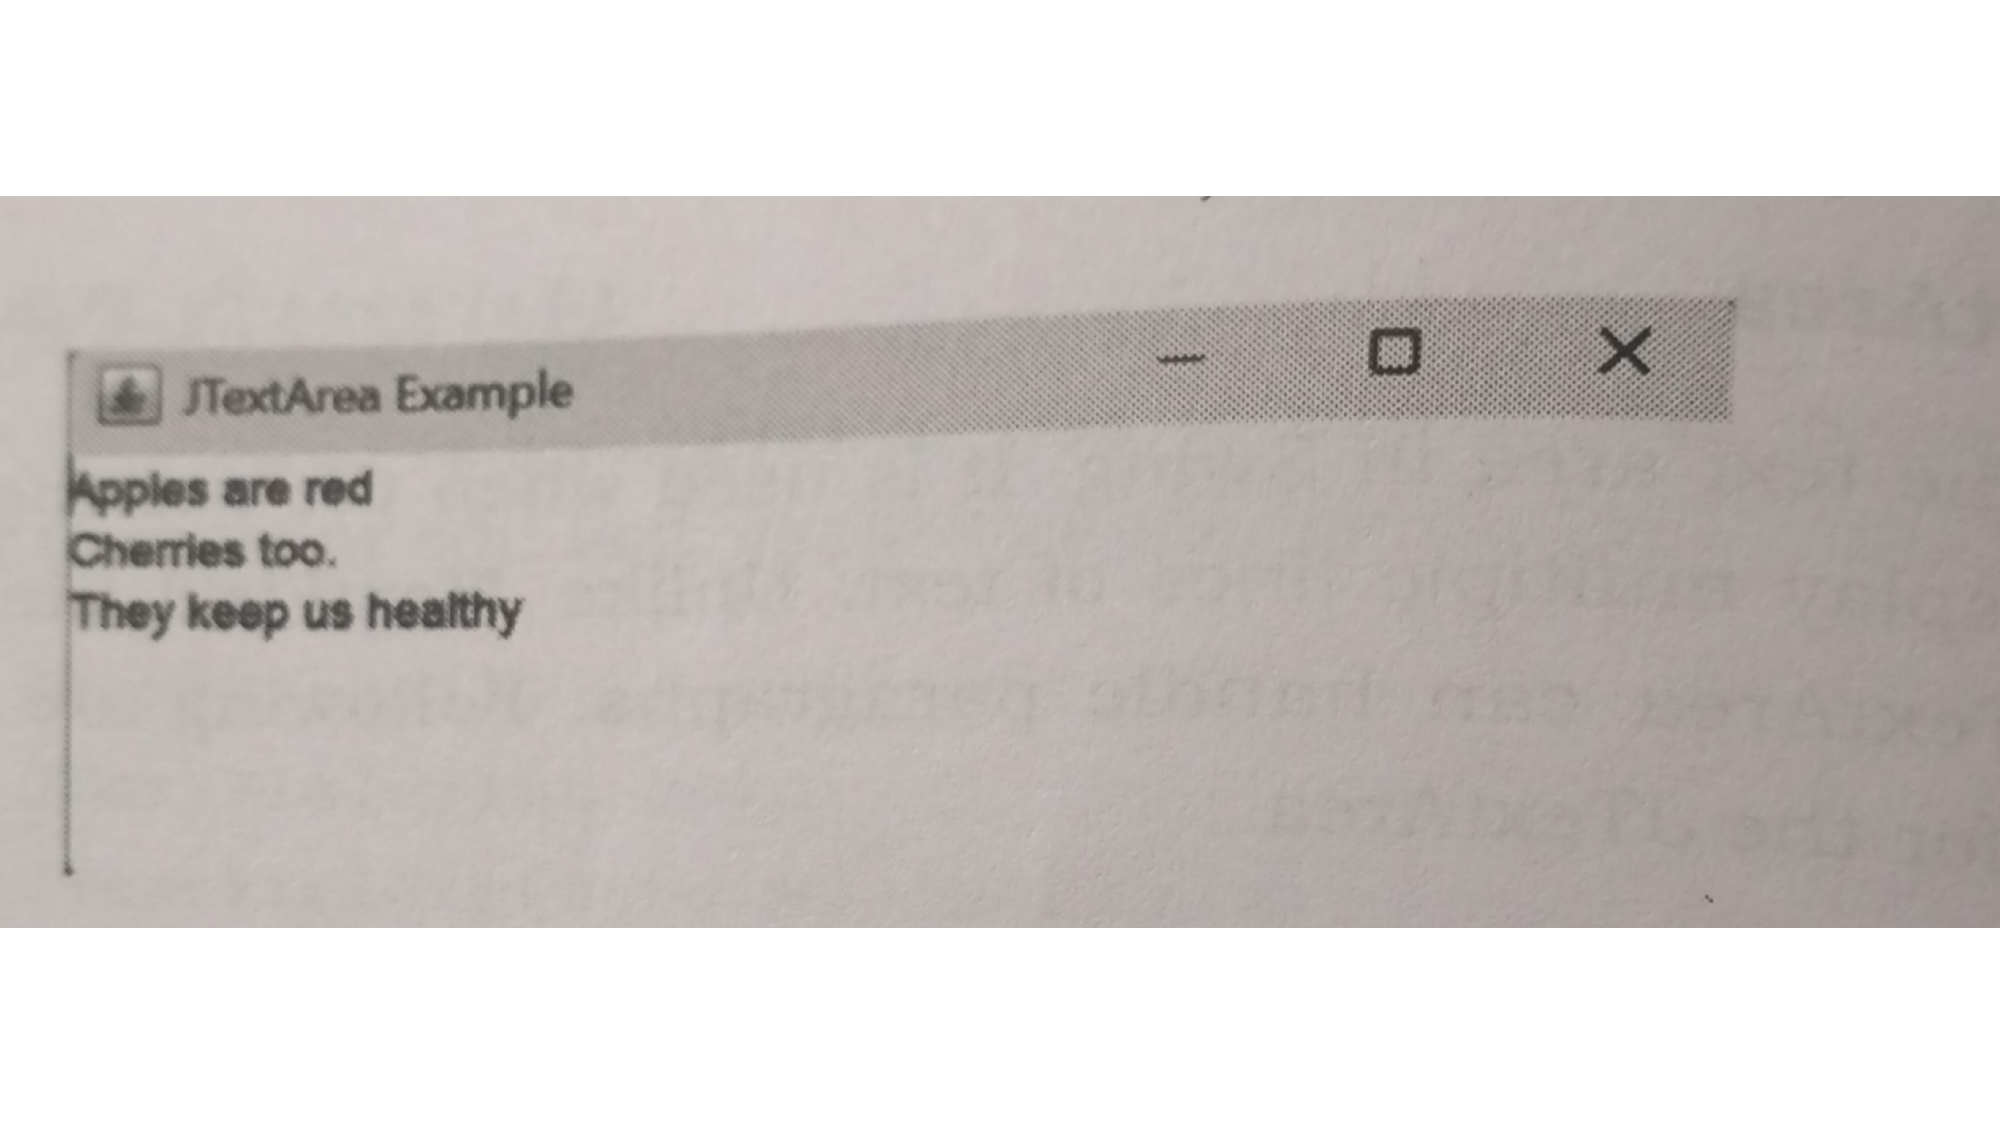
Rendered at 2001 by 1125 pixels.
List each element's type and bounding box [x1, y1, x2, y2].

picture [0, 196, 2000, 928]
